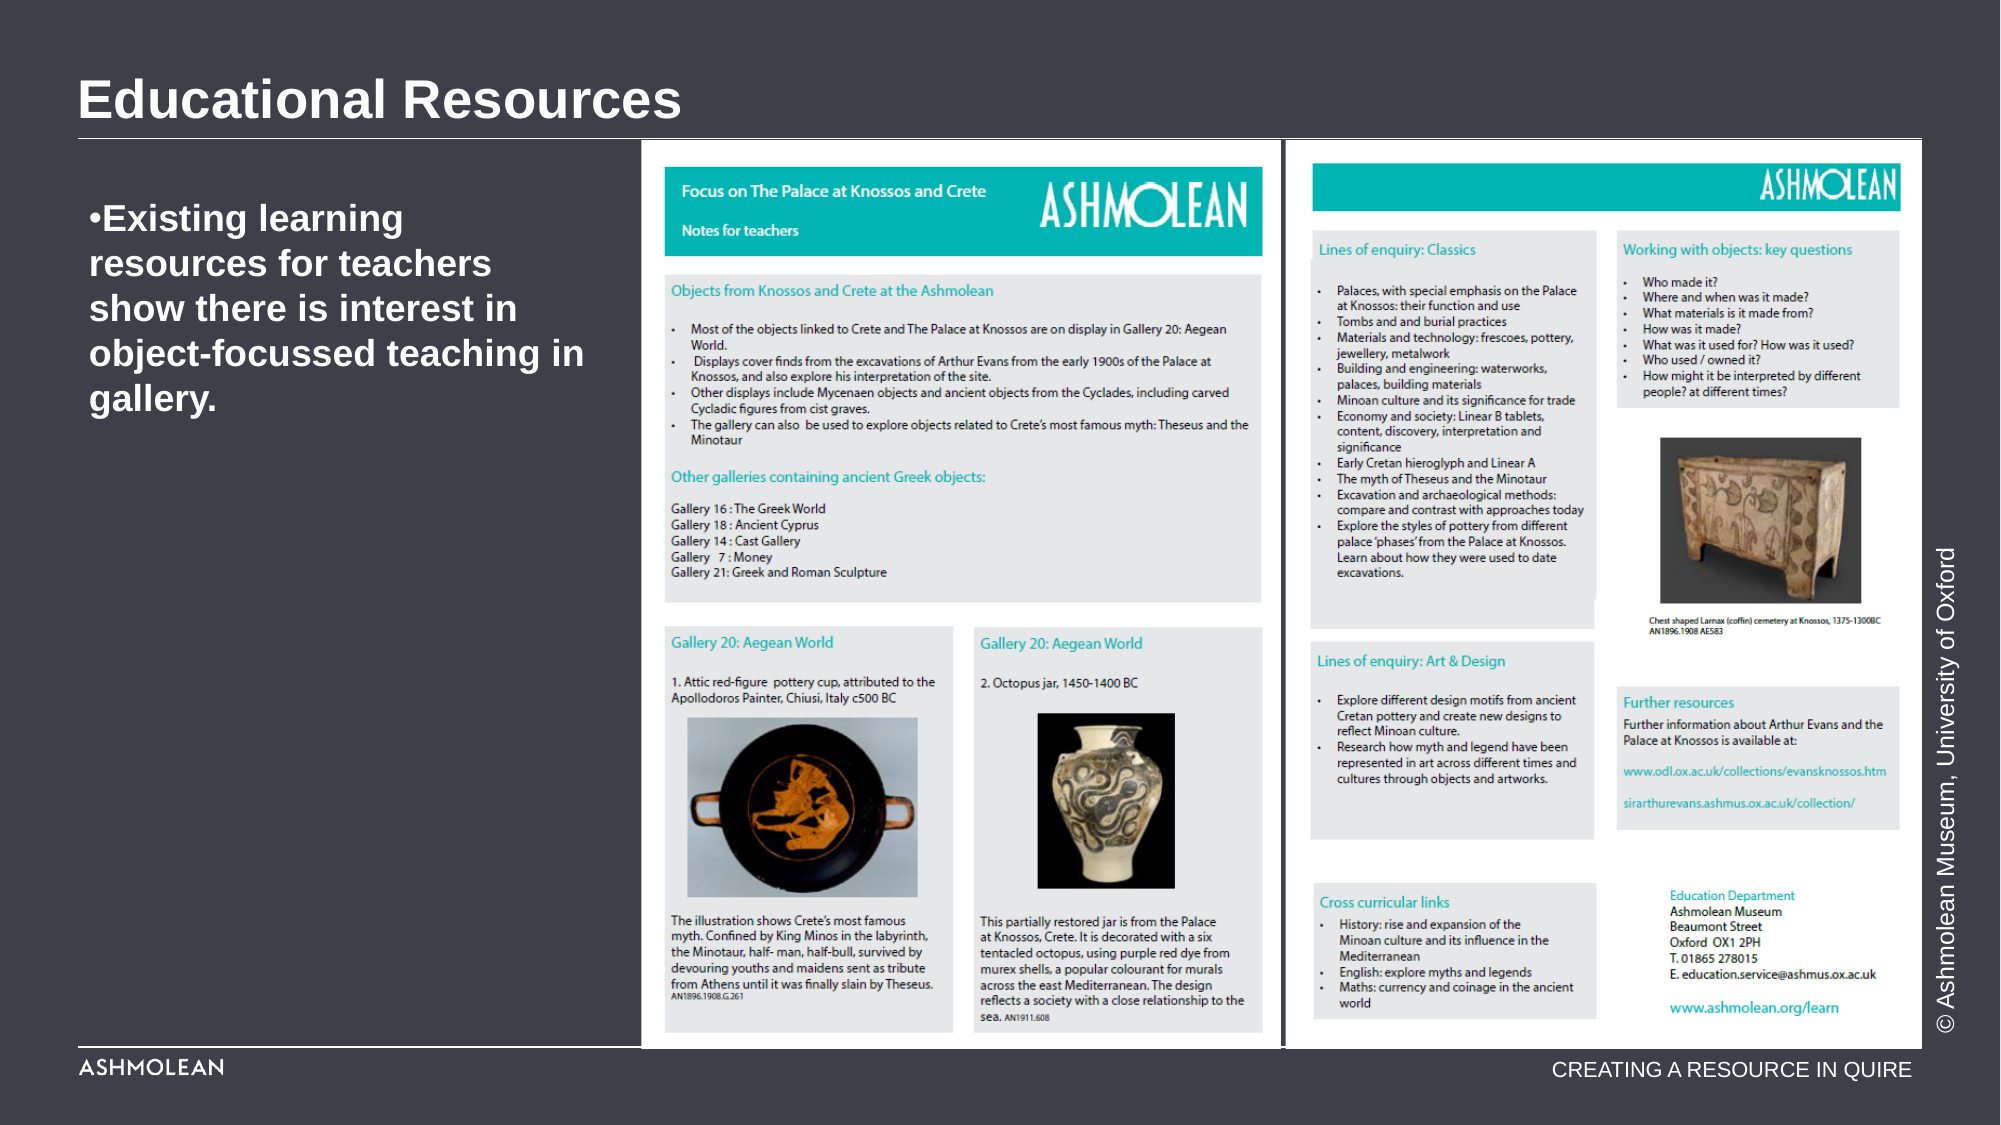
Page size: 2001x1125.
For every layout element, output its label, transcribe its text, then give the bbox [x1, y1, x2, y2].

list CREATING A RESOURCE IN QUIRE [1309, 1049, 1929, 1107]
list Existing learning resources for teachers show there is interest in object-focussed teaching in gallery. [73, 186, 609, 597]
text_box © Ashmolean Museum, University of Oxford [1922, 353, 1967, 1049]
list Educational Resources [62, 56, 1922, 141]
picture [62, 1042, 239, 1091]
picture [641, 140, 1281, 1049]
picture [1285, 140, 1922, 1049]
